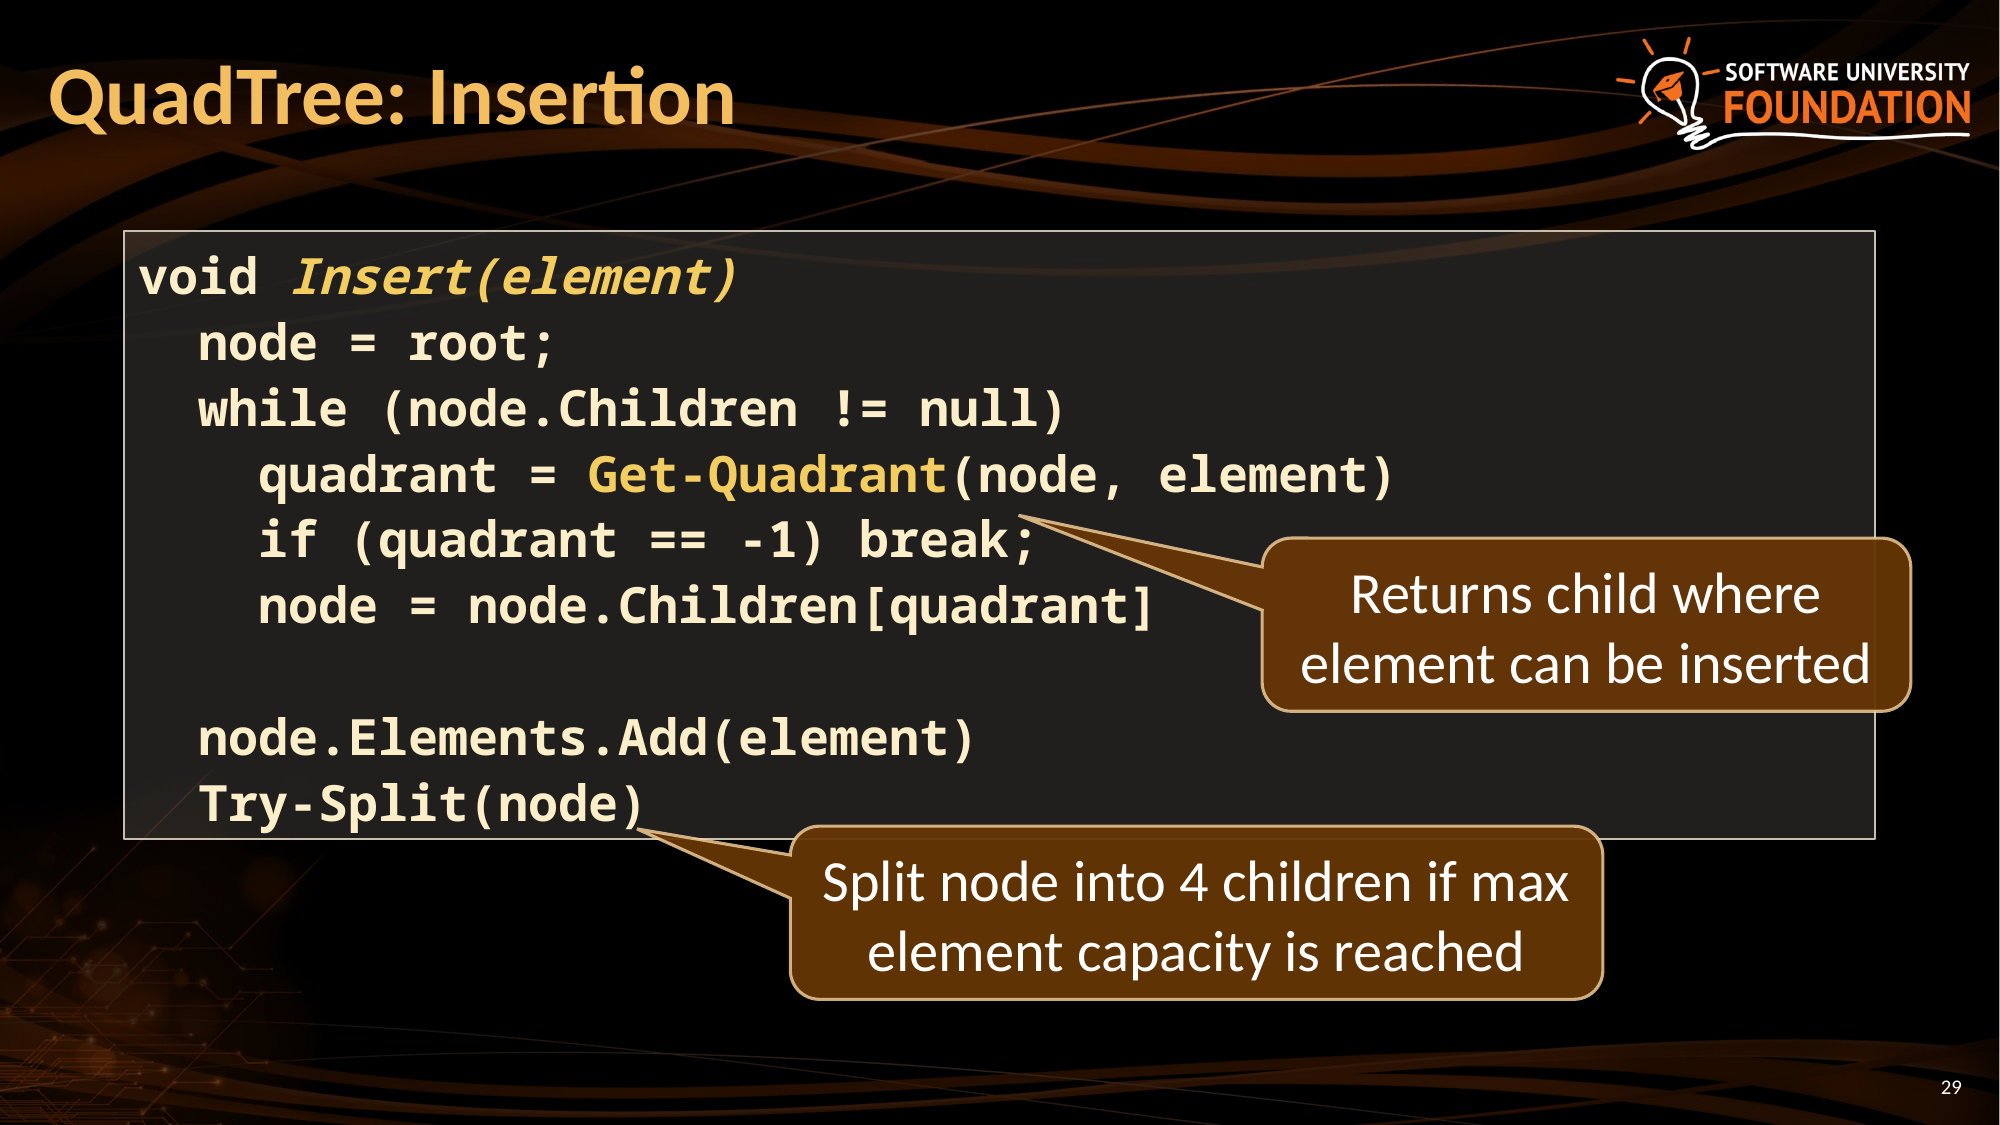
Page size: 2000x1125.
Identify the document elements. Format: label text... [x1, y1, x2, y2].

slide_number 29 [1897, 1070, 1968, 1103]
title QuadTree: Insertion [30, 6, 1602, 189]
picture [0, 0, 2000, 1125]
text_box Returns child where element can be inserted [1018, 514, 1912, 713]
text_box Split node into 4 children if max element capacity is reached [636, 825, 1604, 1001]
text_box void Insert(element) node = root; while (node.Children != null) quadrant = Get-Quadrant(node, element) if (quadrant == -1) break; node = node.Children[quadrant] node.Elements.Add(element) Try-Split(node) [123, 230, 1875, 840]
